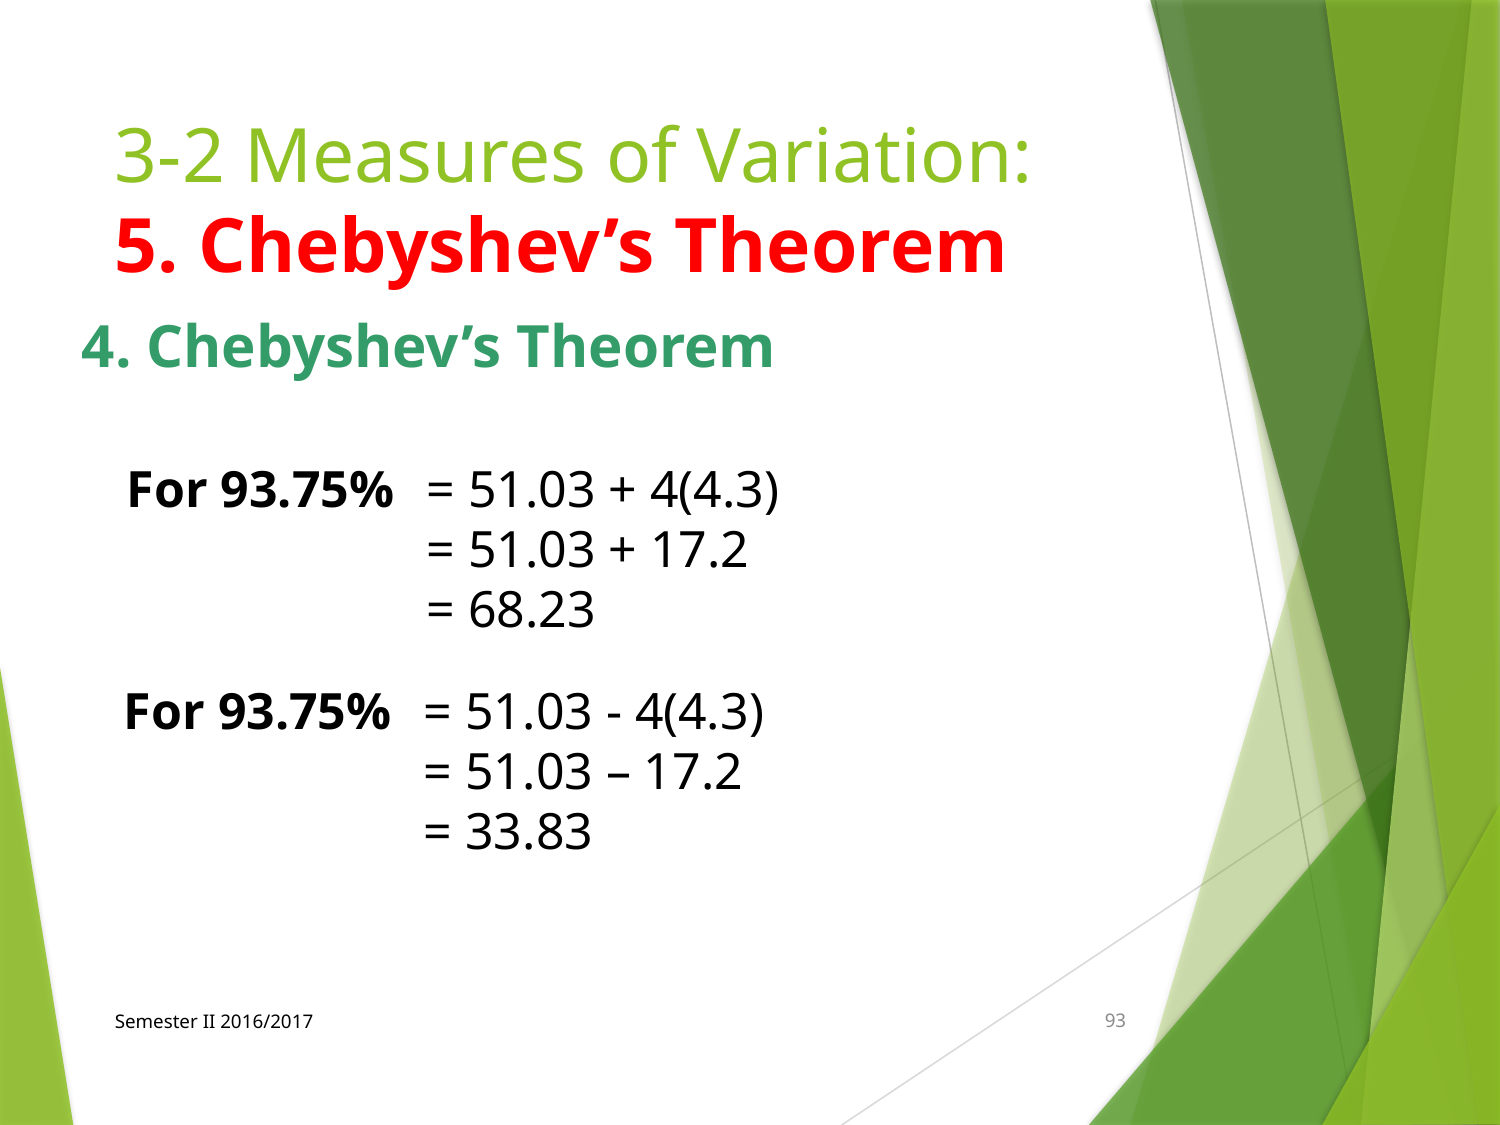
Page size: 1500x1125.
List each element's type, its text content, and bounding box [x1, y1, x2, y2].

slide_number 93 [1057, 991, 1142, 1051]
text_box For 93.75% = 51.03 - 4(4.3) = 51.03 – 17.2 = 33.83 [109, 671, 779, 867]
footer Semester II 2016/2017 [99, 991, 859, 1051]
title 3-2 Measures of Variation: 5. Chebyshev’s Theorem [99, 99, 1142, 317]
text_box For 93.75% = 51.03 + 4(4.3) = 51.03 + 17.2 = 68.23 [111, 449, 794, 645]
text_box 4. Chebyshev’s Theorem [67, 301, 792, 387]
